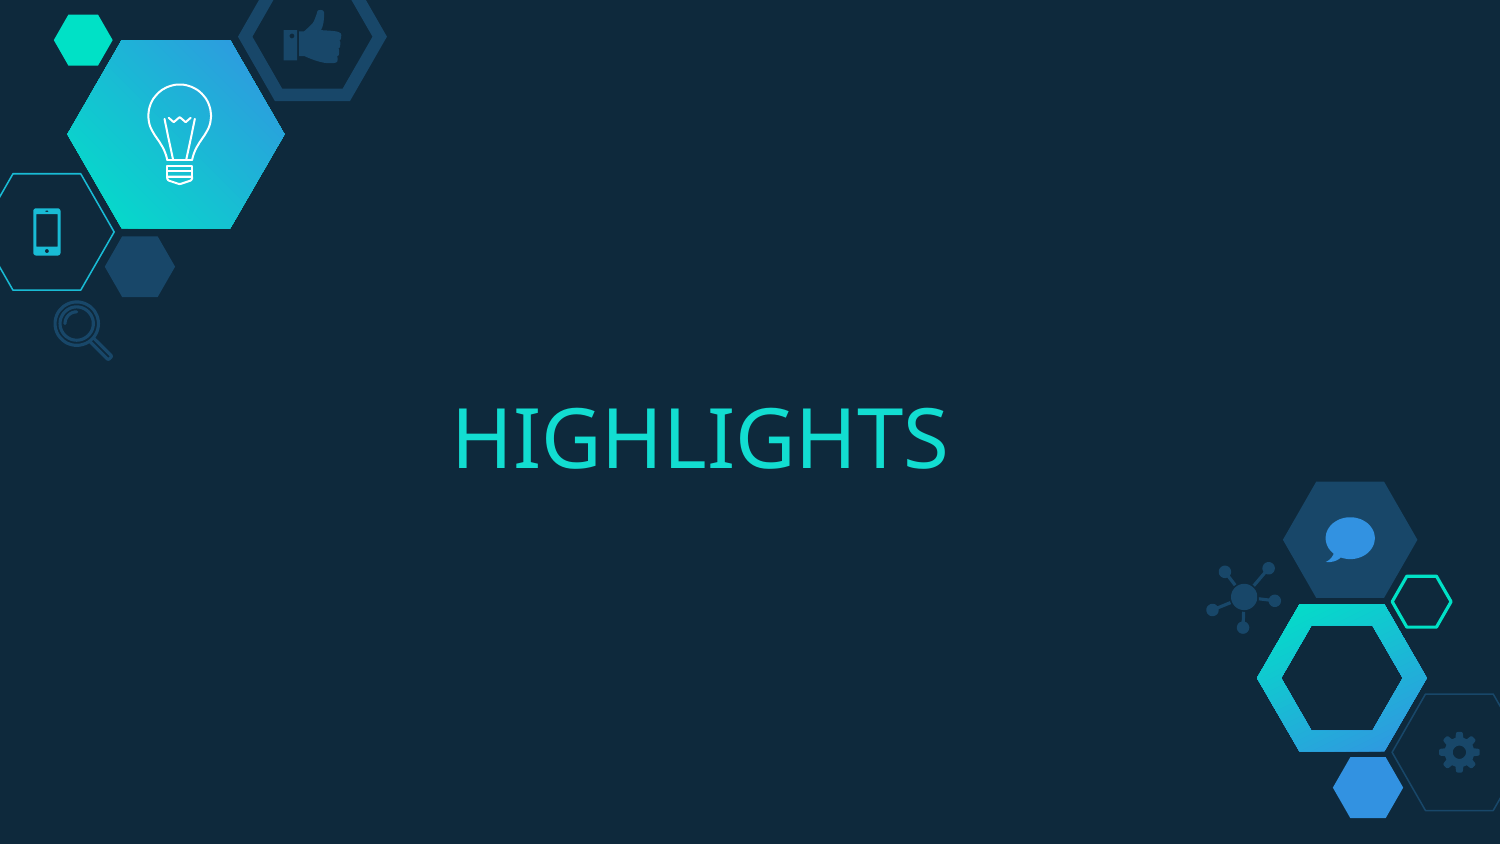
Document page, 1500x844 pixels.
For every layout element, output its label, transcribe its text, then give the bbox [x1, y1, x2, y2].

list HIGHLIGHTS [284, 369, 1096, 643]
